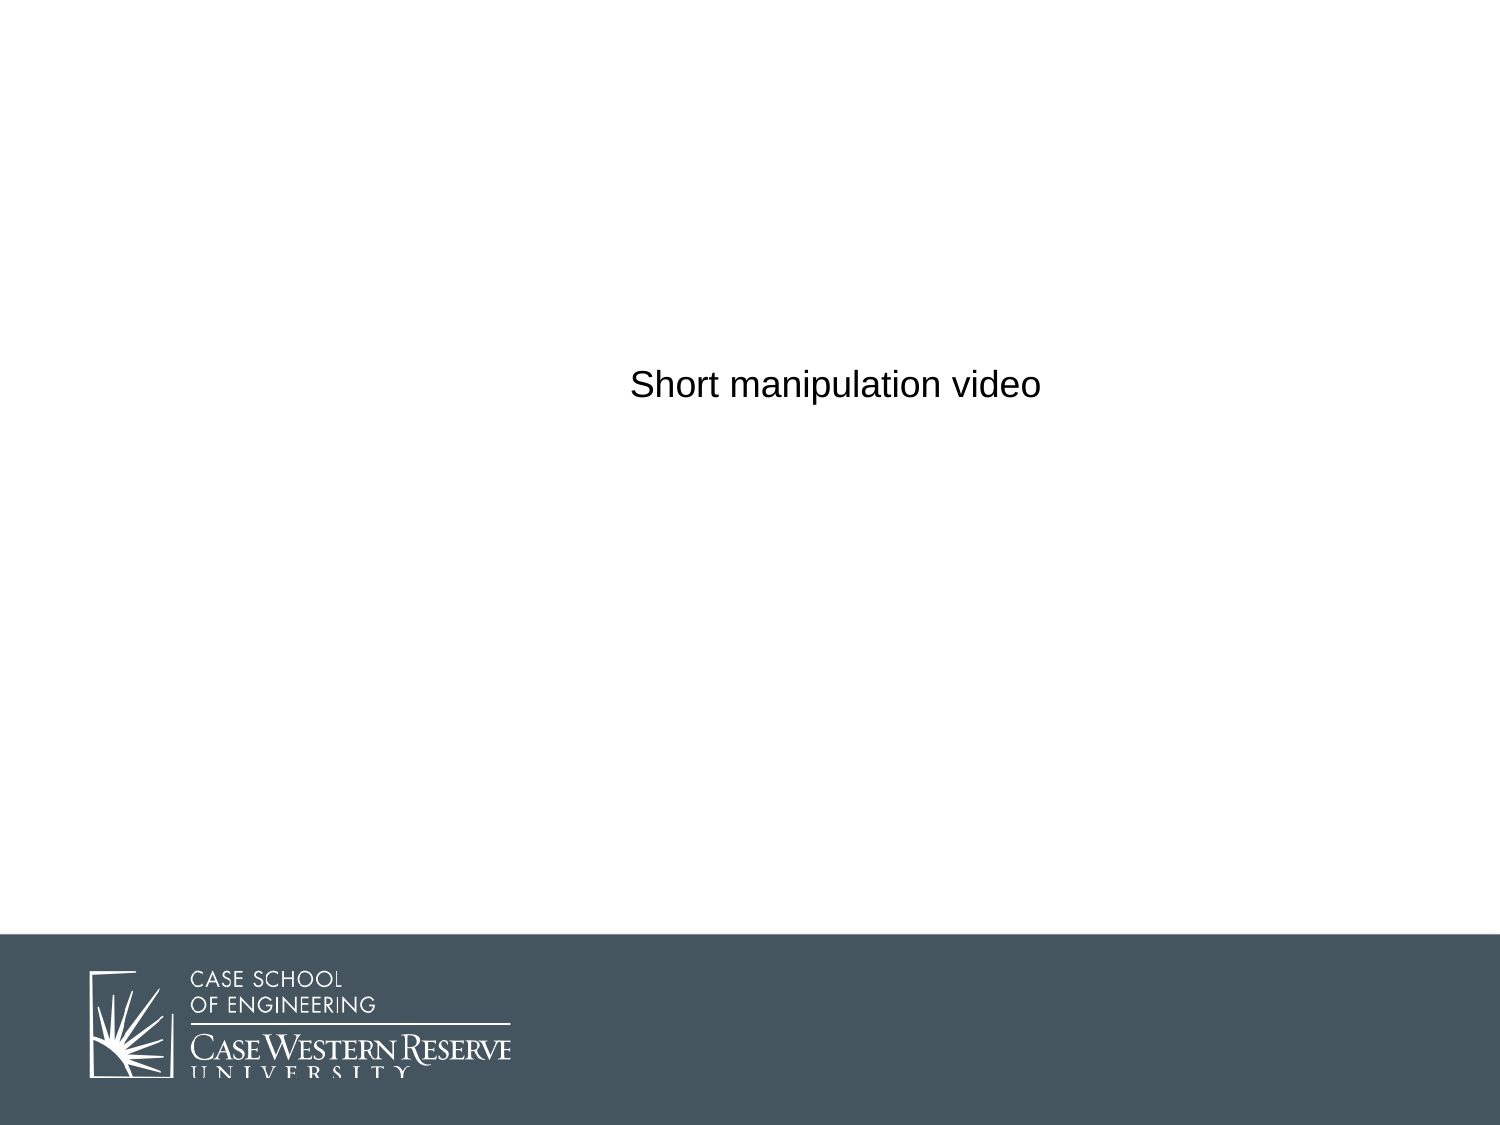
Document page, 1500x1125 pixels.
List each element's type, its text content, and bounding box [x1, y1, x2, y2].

text_box [0, 934, 1500, 1125]
picture [89, 970, 511, 1078]
text_box Short manipulation video [614, 352, 1057, 412]
